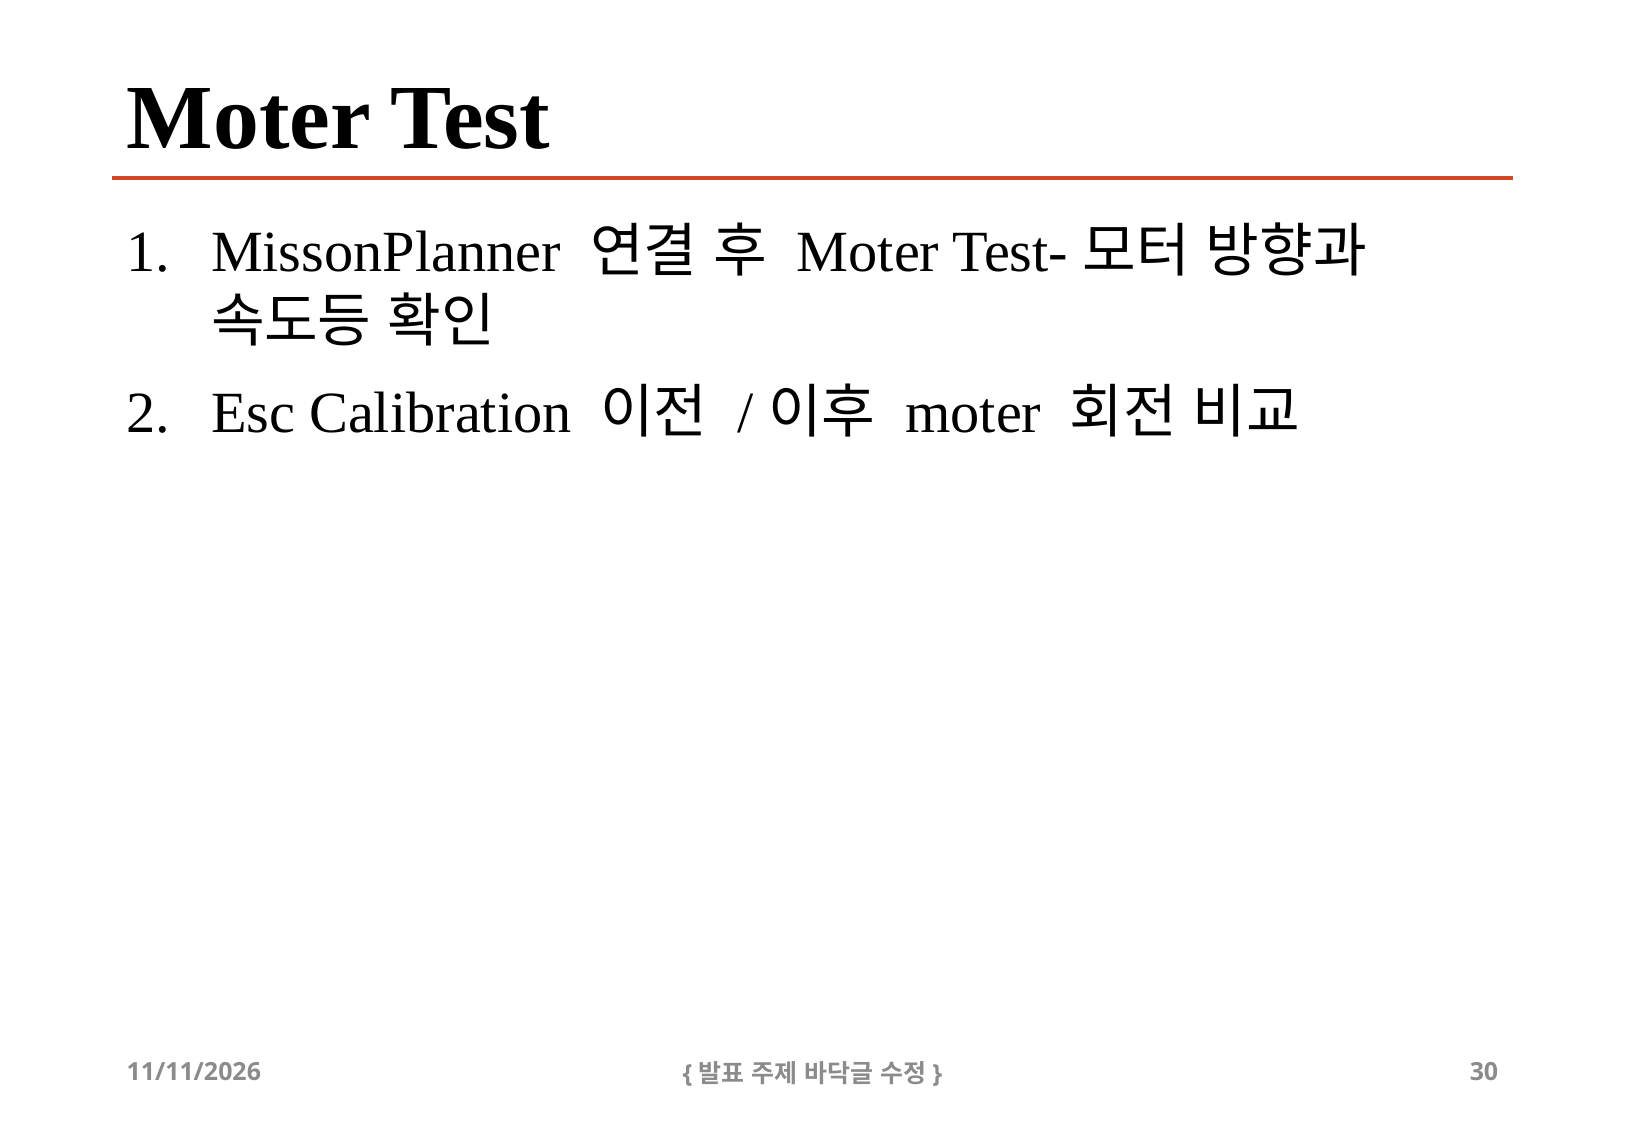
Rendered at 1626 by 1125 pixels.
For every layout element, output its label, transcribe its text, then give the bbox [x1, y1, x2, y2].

title Moter Test [111, 59, 1514, 179]
slide_number 30 [1433, 1042, 1514, 1103]
list MissonPlanner 연결 후 Moter Test-모터 방향과 속도등 확인 Esc Calibration 이전 /이후 moter 회전 비교 [111, 205, 1514, 1014]
footer {발표 주제 바닥글 수정} [538, 1042, 1087, 1103]
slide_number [111, 1042, 303, 1103]
